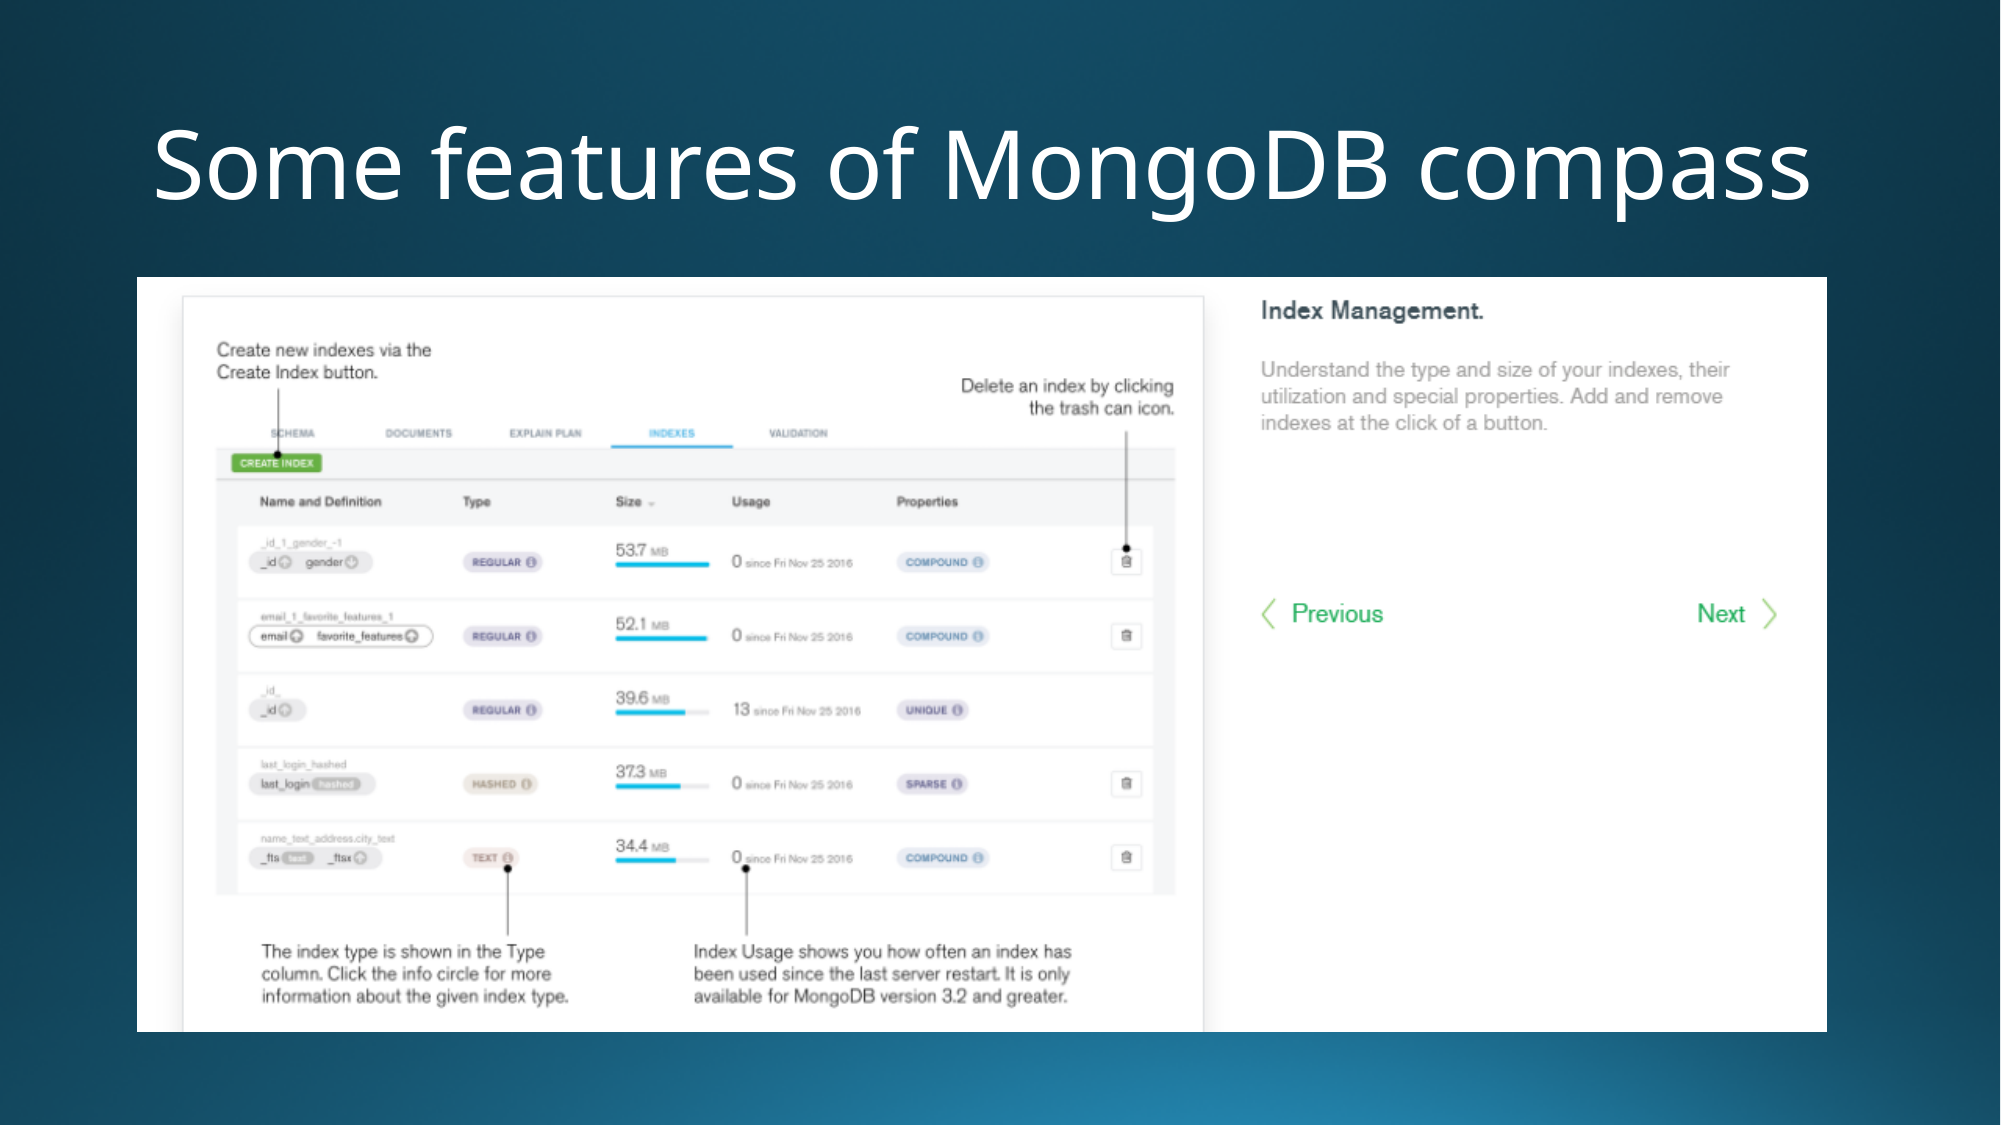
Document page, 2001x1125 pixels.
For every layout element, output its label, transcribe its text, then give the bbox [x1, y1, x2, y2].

title Some features of MongoDB compass [137, 59, 1863, 278]
picture [0, 0, 2001, 1125]
